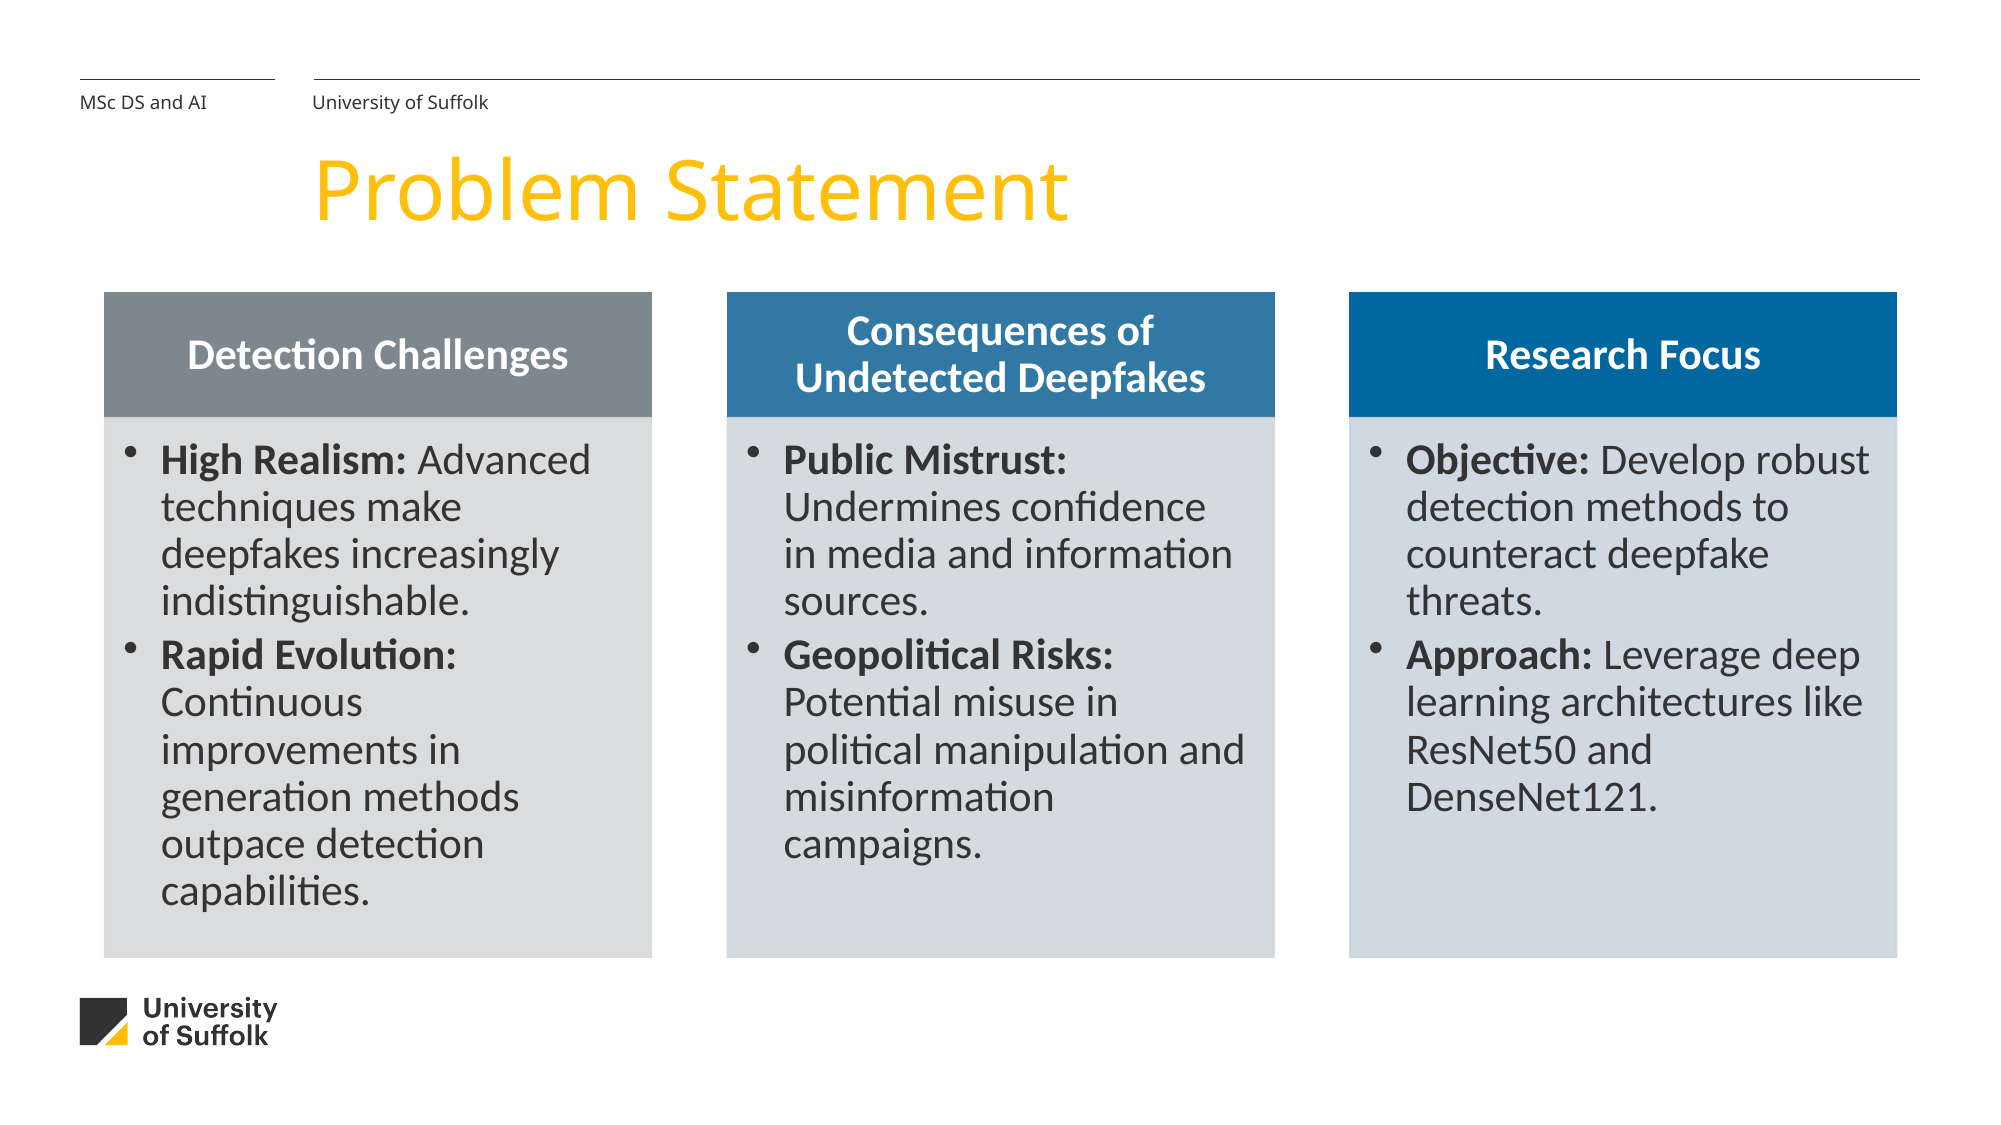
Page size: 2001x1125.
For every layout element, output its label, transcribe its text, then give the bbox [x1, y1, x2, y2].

slide_number MSc DS and AI [64, 83, 274, 144]
picture [32, 950, 325, 1093]
footer University of Suffolk [297, 83, 973, 142]
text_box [104, 280, 1898, 969]
title Problem Statement [297, 142, 1683, 252]
